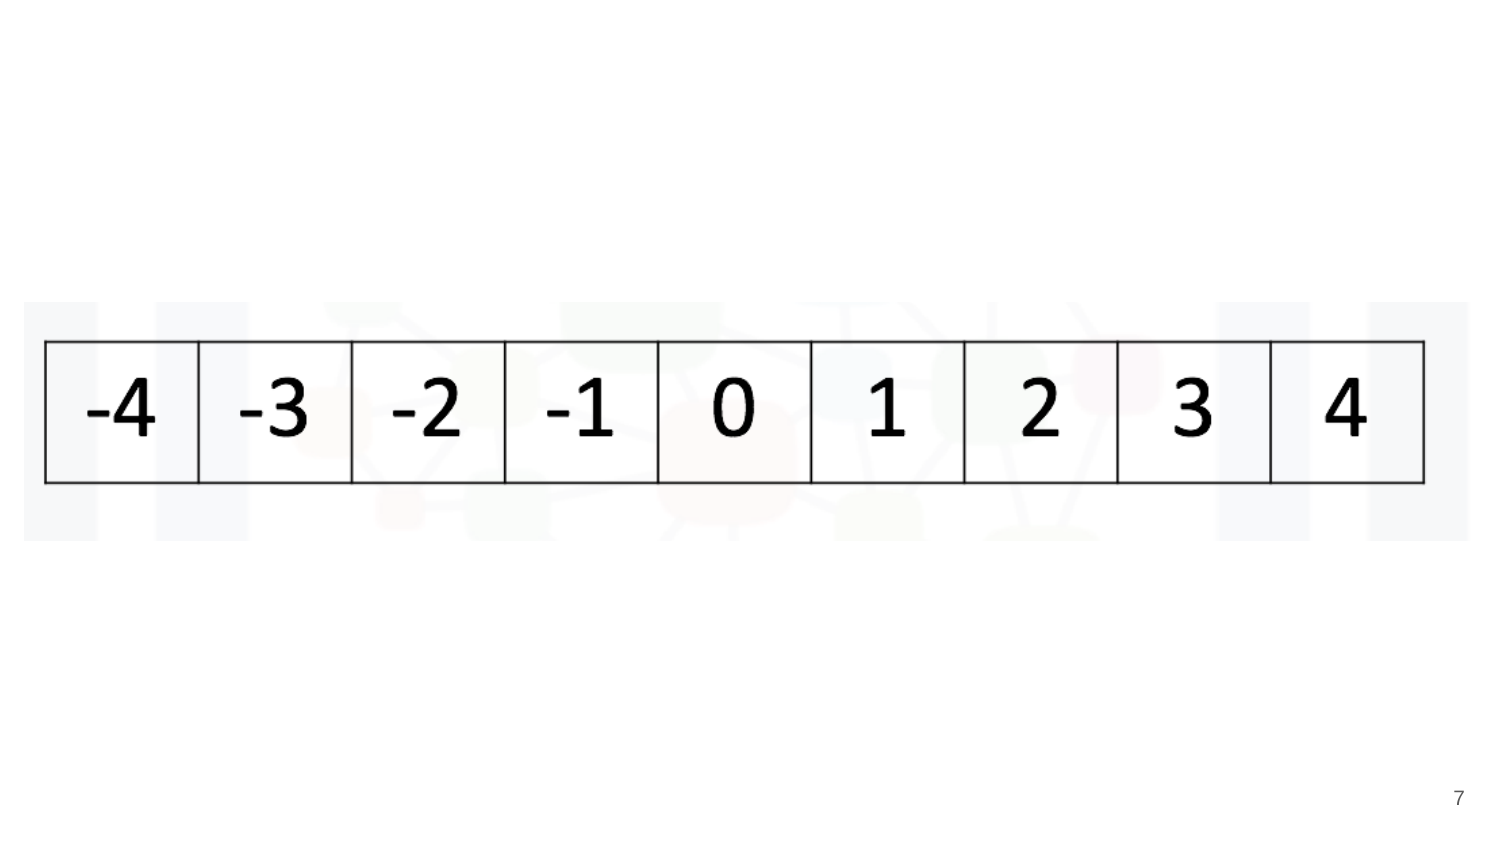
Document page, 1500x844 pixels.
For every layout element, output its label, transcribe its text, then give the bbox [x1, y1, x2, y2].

picture [24, 302, 1476, 541]
slide_number ‹#› [1389, 764, 1480, 830]
